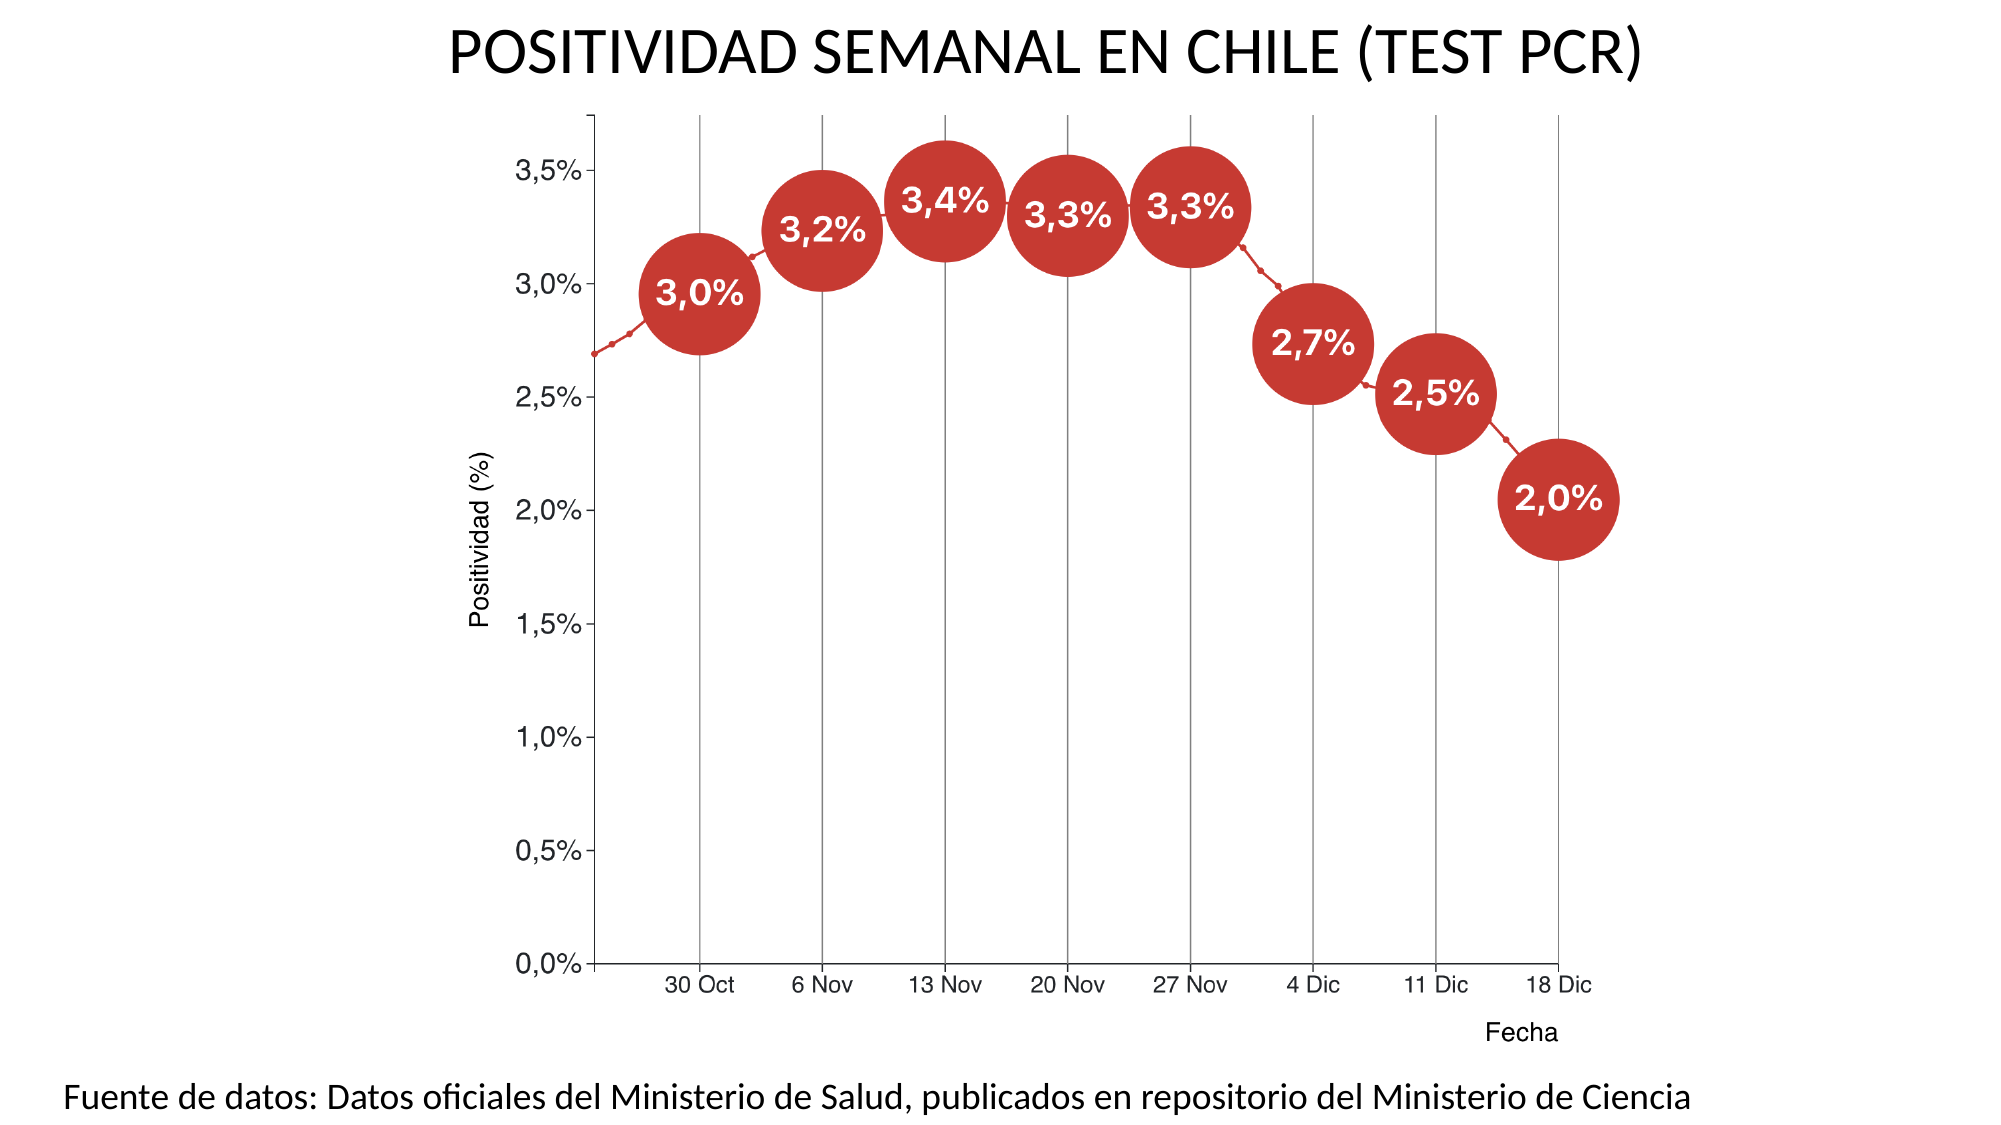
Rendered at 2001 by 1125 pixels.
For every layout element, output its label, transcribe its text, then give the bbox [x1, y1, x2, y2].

text_box POSITIVIDAD SEMANAL EN CHILE (TEST PCR) [433, 0, 1661, 95]
picture [464, 95, 1630, 1054]
